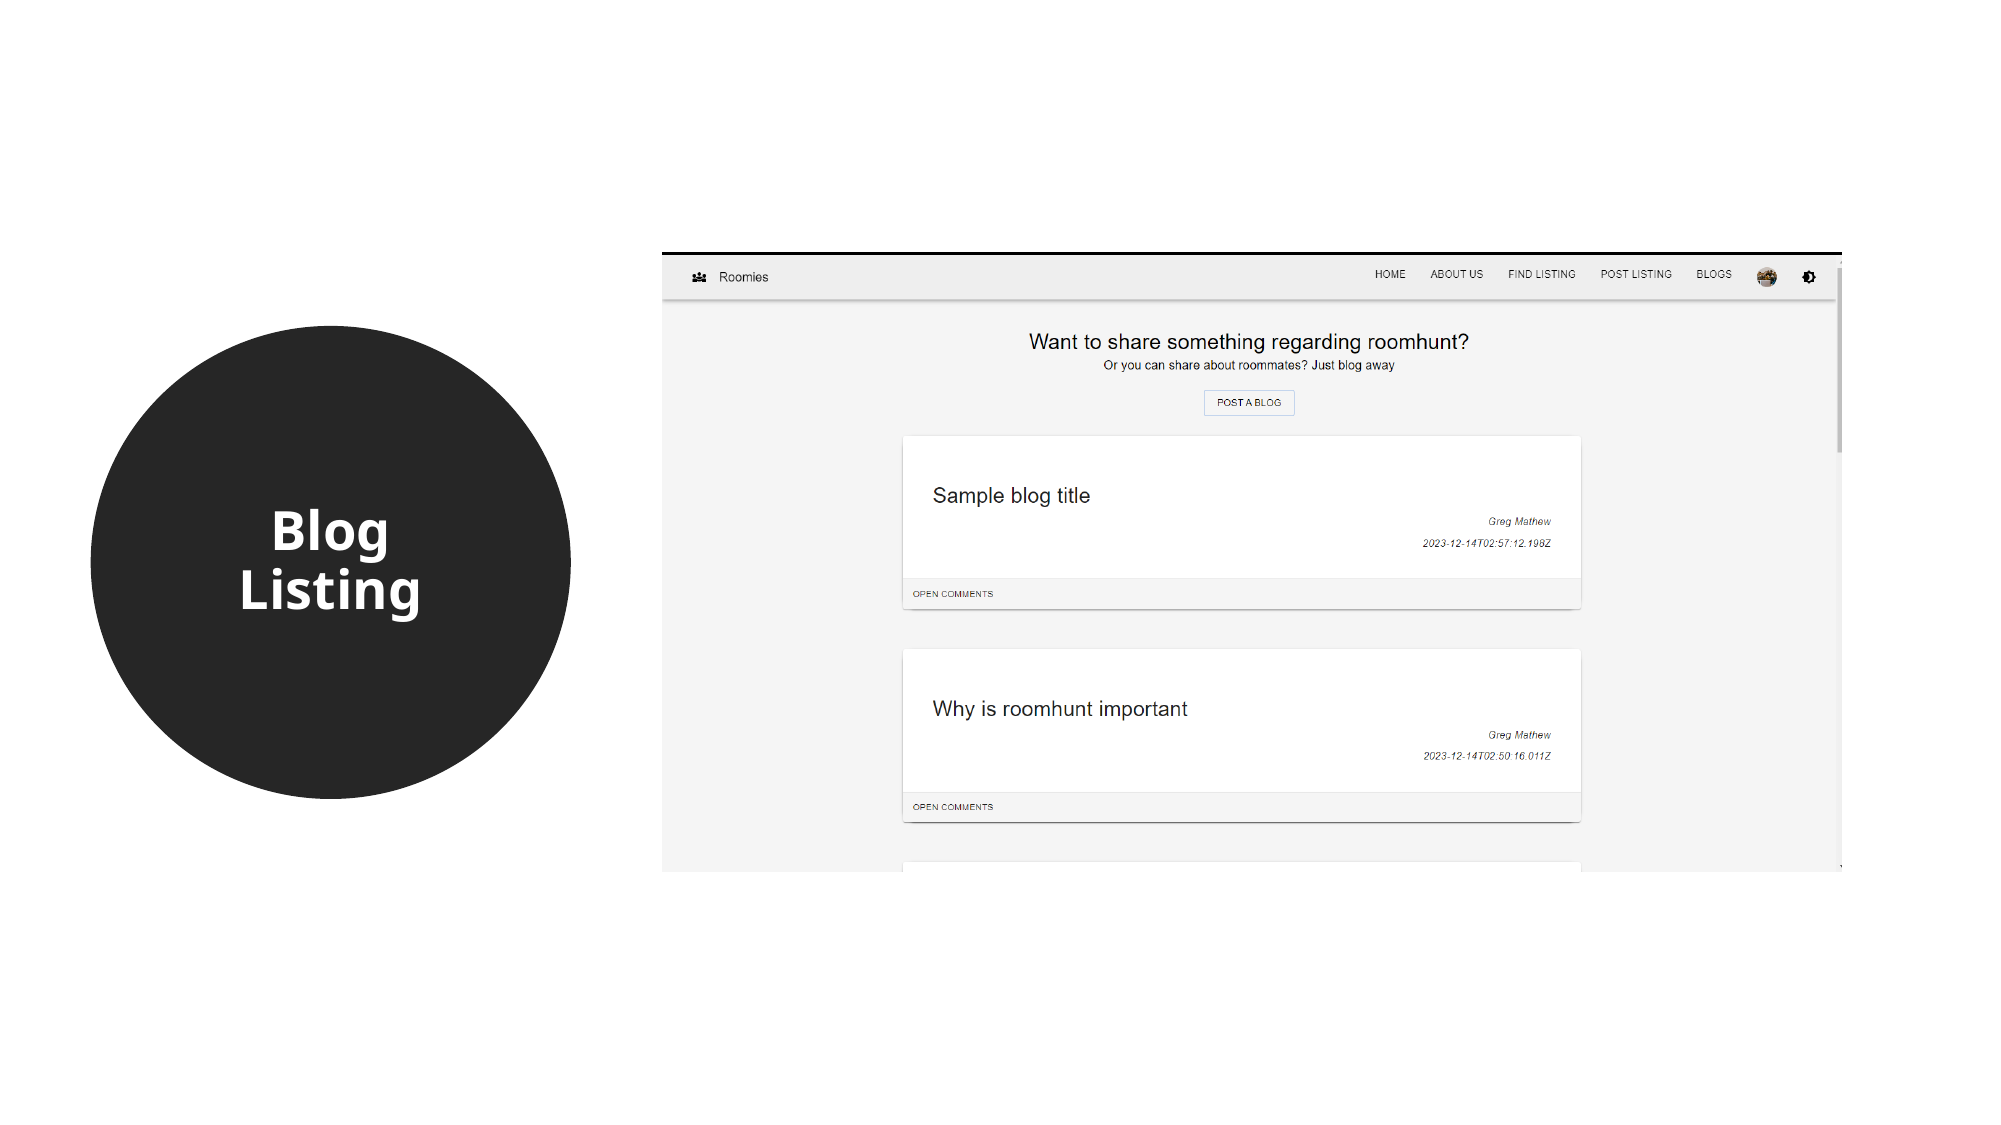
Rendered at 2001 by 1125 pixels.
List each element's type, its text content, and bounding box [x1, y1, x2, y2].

picture [662, 252, 1842, 872]
text_box Blog Listing [105, 340, 557, 785]
